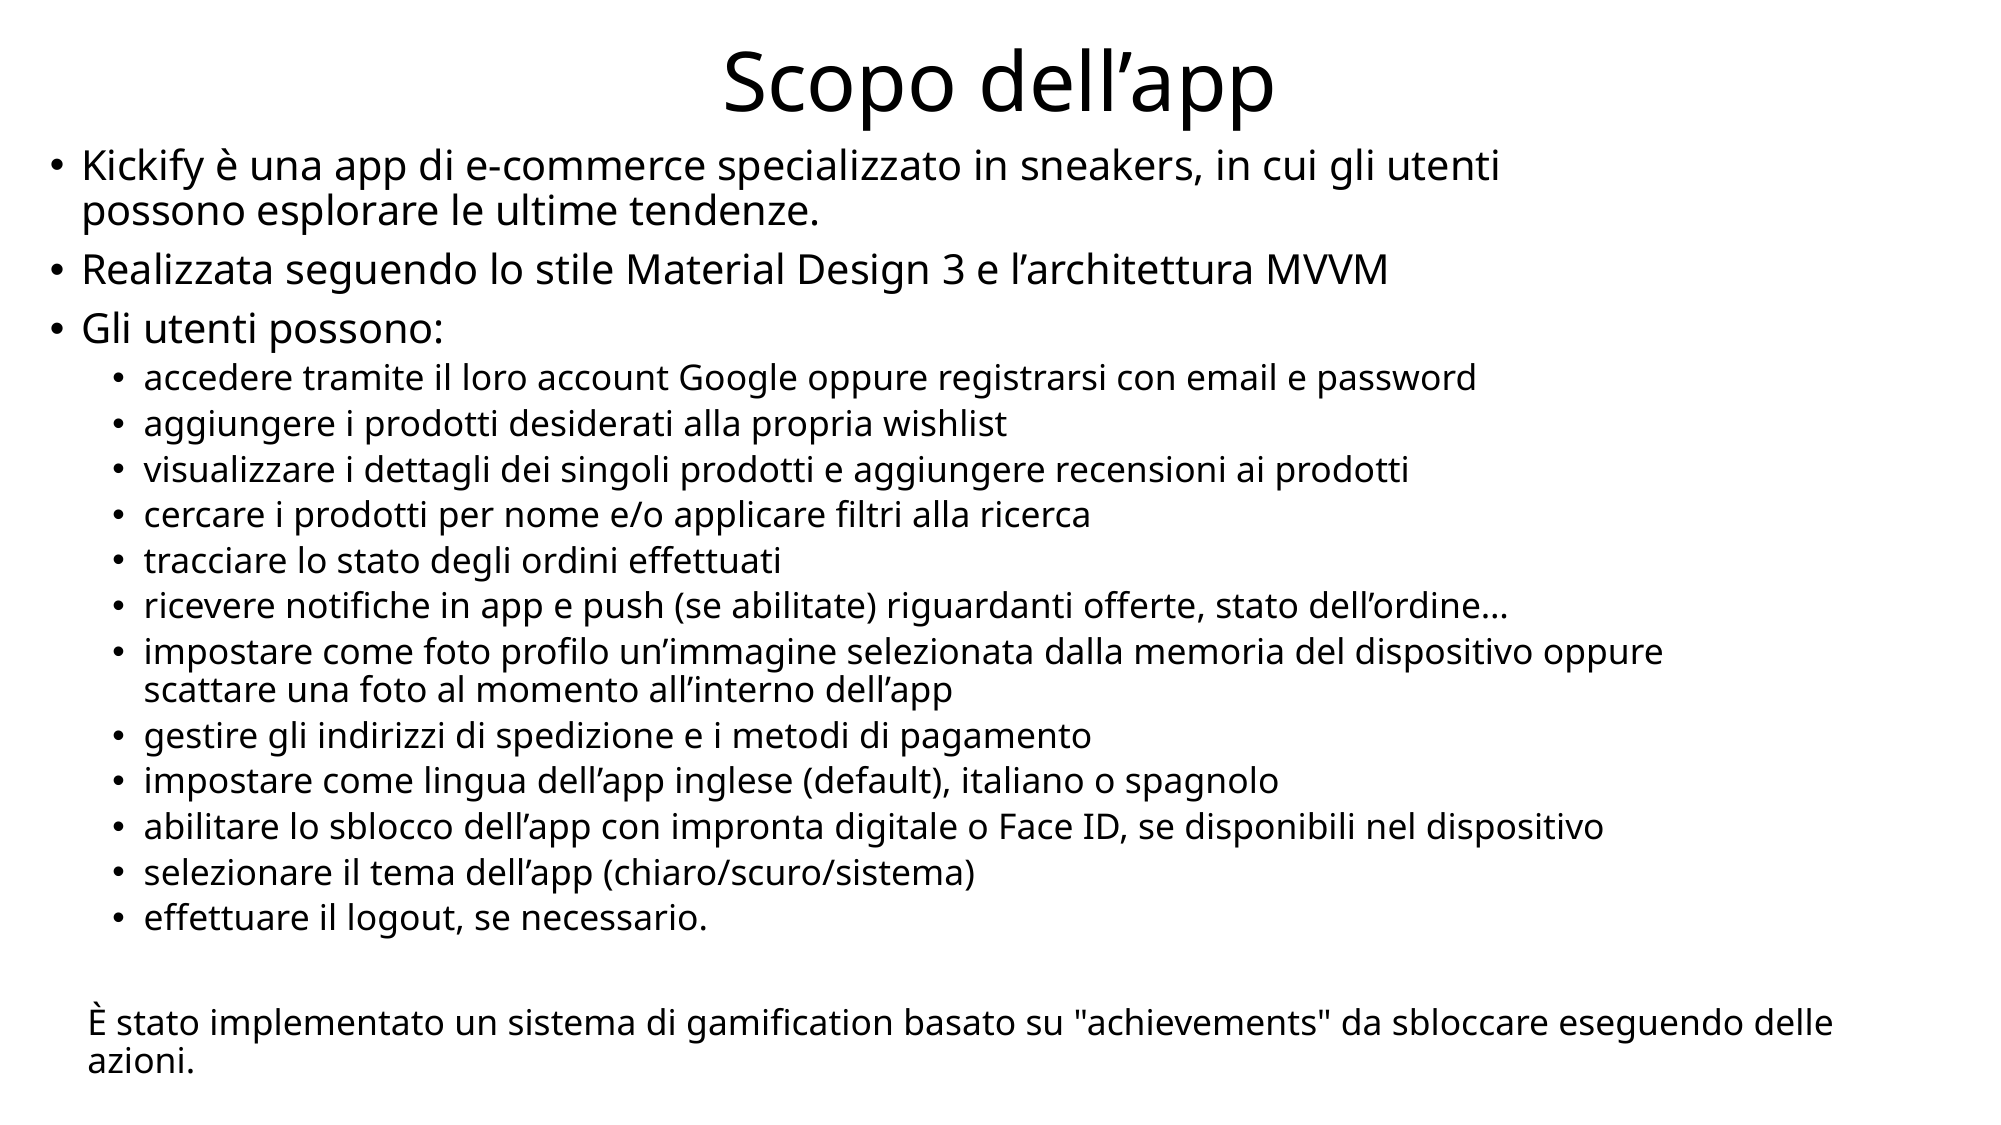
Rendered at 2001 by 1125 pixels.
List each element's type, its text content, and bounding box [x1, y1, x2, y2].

list Kickify è una app di e-commerce specializzato in sneakers, in cui gli utenti possono esplorare le ultime tendenze. Realizzata seguendo lo stile Material Design 3 e l’architettura MVVM Gli utenti possono: accedere tramite il loro account Google oppure registrarsi con email e password aggiungere i prodotti desiderati alla propria wishlist visualizzare i dettagli dei singoli prodotti e aggiungere recensioni ai prodotti cercare i prodotti per nome e/o applicare filtri alla ricerca tracciare lo stato degli ordini effettuati ricevere notifiche in app e push (se abilitate) riguardanti offerte, stato dell’ordine… impostare come foto profilo un’immagine selezionata dalla memoria del dispositivo oppure scattare una foto al momento all’interno dell’app gestire gli indirizzi di spedizione e i metodi di pagamento impostare come lingua dell’app inglese (default), italiano o spagnolo abilitare lo sblocco dell’app con impronta digitale o Face ID, se disponibili nel dispositivo selezionare il tema dell’app (chiaro/scuro/sistema) effettuare il logout, se necessario. È stato implementato un sistema di gamification basato su "achievements" da sbloccare eseguendo delle azioni. [34, 137, 1963, 1092]
title Scopo dell’app [137, 33, 1863, 137]
